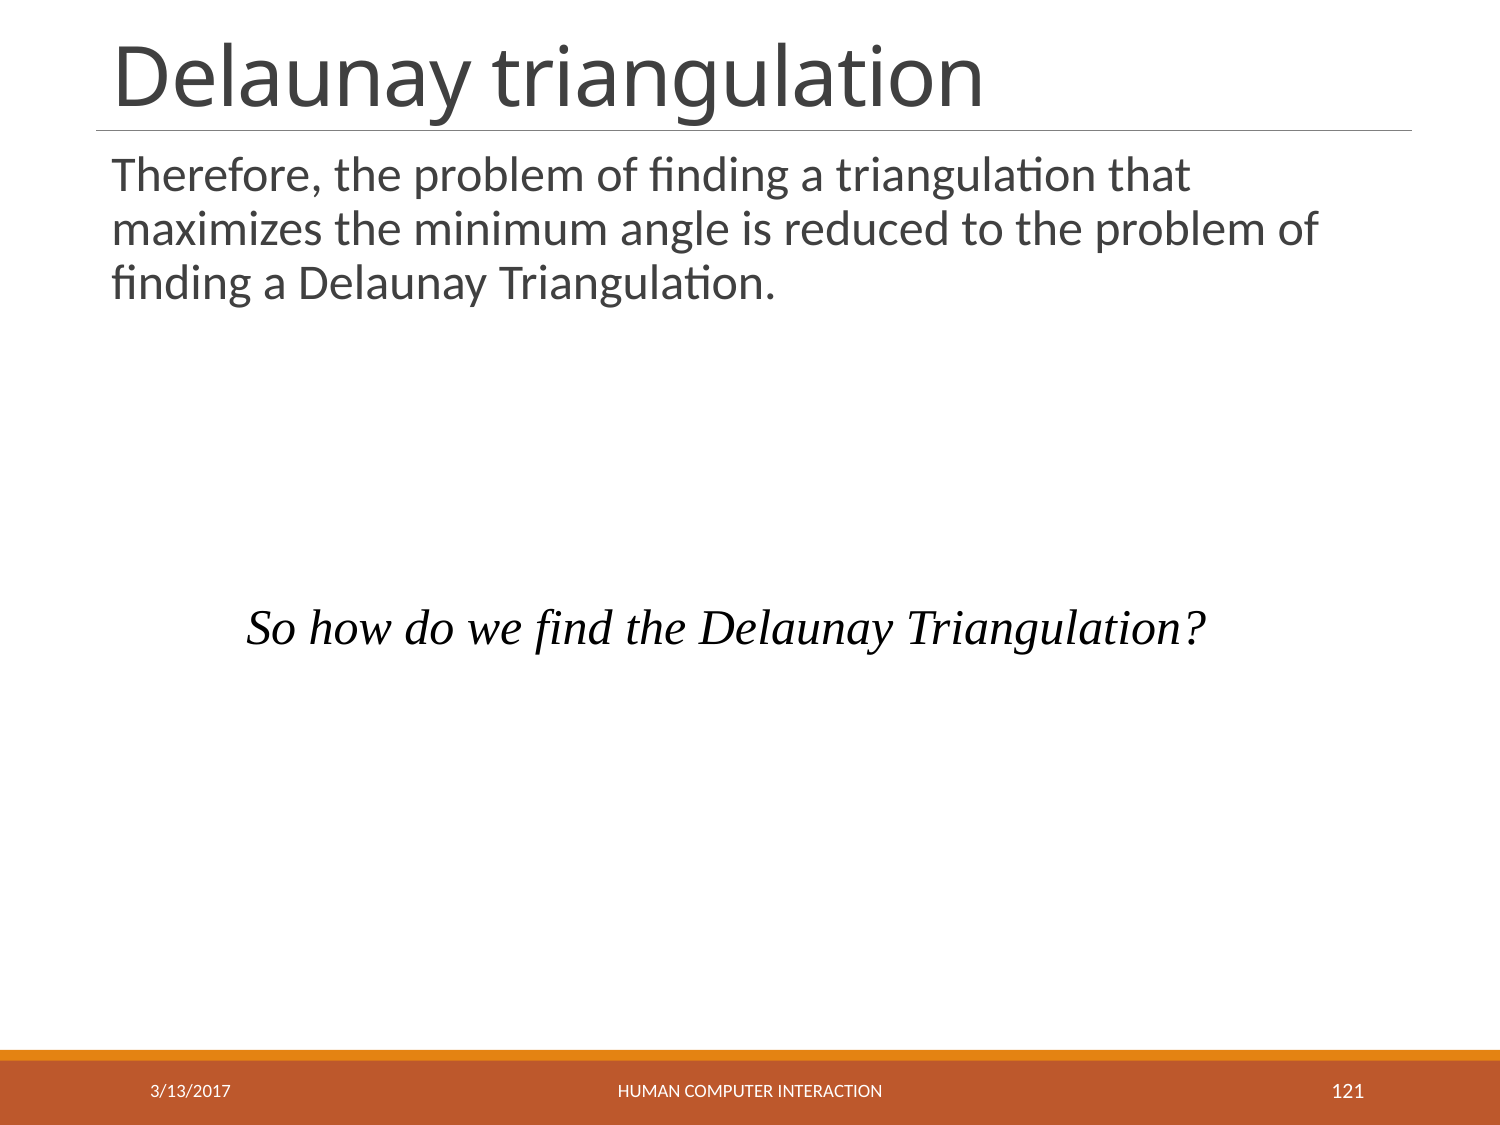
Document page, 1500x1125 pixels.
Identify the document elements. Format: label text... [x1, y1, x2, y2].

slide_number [135, 1059, 440, 1120]
list Therefore, the problem of finding a triangulation that maximizes the minimum angle is reduced to the problem of finding a Delaunay Triangulation. [96, 140, 1413, 1034]
footer HUMAN COMPUTER INTERACTION [453, 1059, 1047, 1120]
text_box So how do we find the Delaunay Triangulation? [231, 587, 1269, 662]
title Delaunay triangulation [96, 19, 1413, 131]
slide_number 121 [1218, 1059, 1380, 1120]
